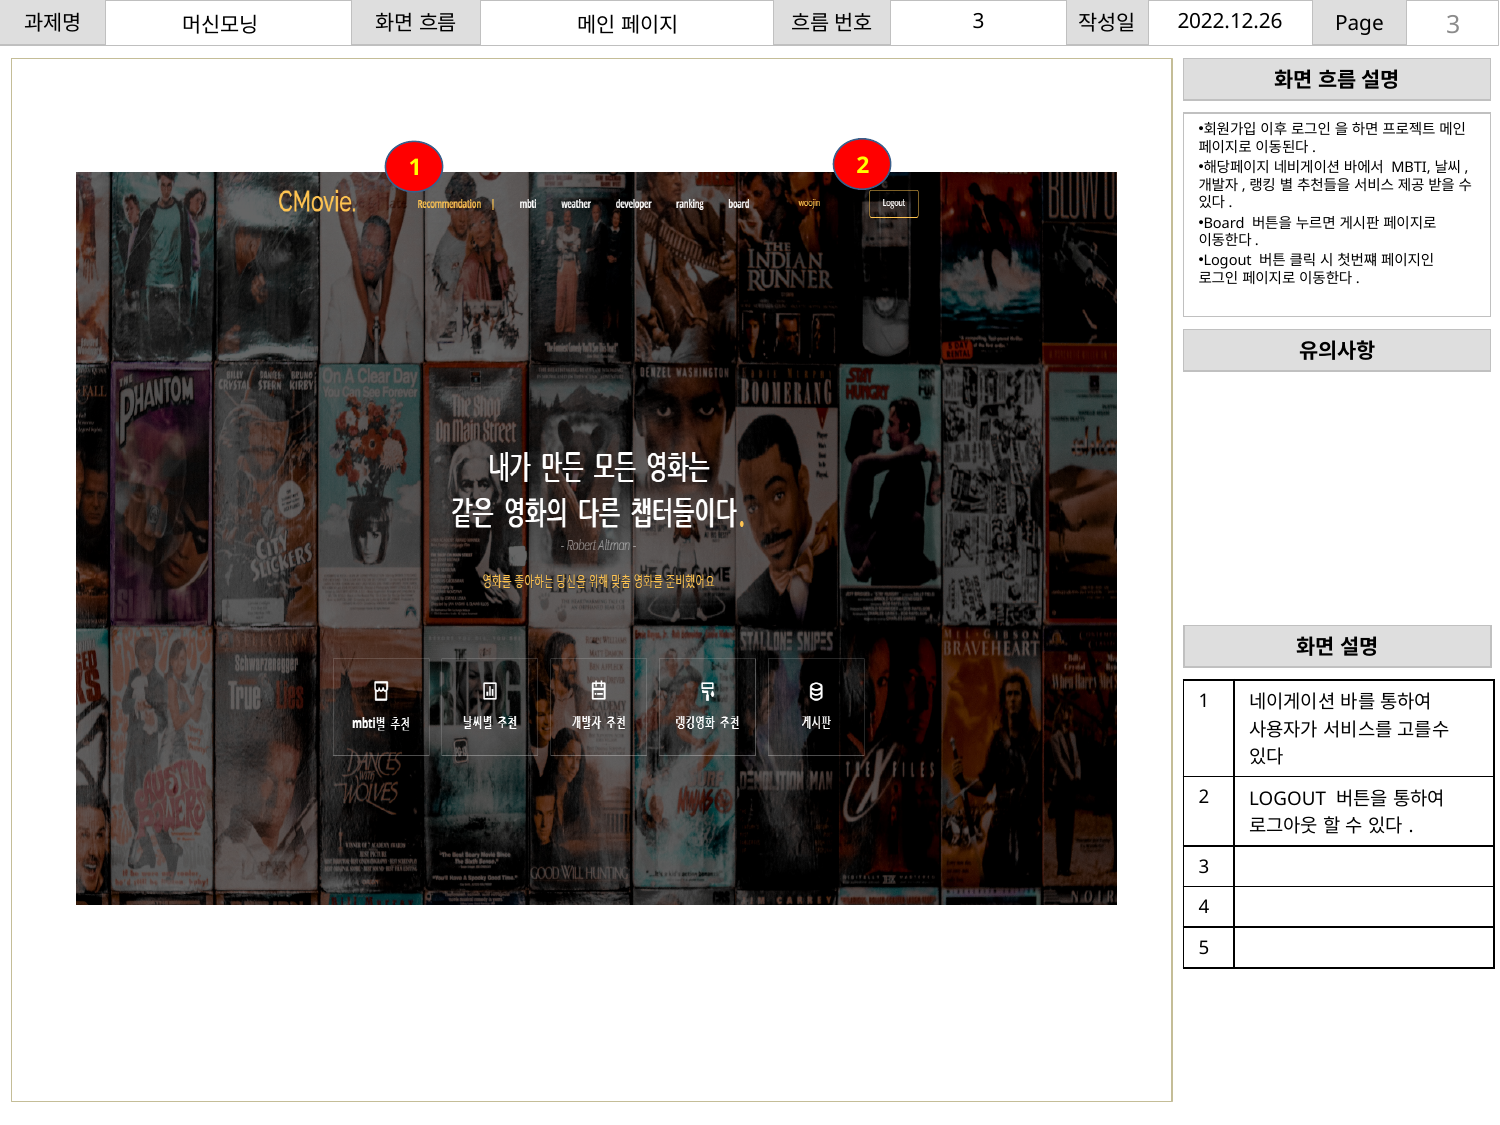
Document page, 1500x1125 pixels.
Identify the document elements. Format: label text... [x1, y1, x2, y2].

table_cell [1235, 887, 1493, 926]
table_cell 3 [1184, 847, 1233, 886]
table_cell 4 [1184, 887, 1233, 926]
text_box 머신모닝 [100, 4, 341, 47]
table_header 네이게이션 바를 통하여 사용자가 서비스를 고를수 있다 [1235, 681, 1493, 776]
list 3 [890, 0, 1067, 45]
table_cell LOGOUT 버튼을 통하여 로그아웃 할 수 있다. [1235, 777, 1493, 845]
list 회원가입 이후 로그인 을 하면 프로젝트 메인 페이지로 이동된다. 해당페이지 네비게이션 바에서 MBTI,날씨,개발자,랭킹 별 추천들을 서비스 제공 받을 수 있다. Board 버튼을 누르면 게시판 페이지로 이동한다. Logout 버튼 클릭 시 첫번쨰 페이지인 로그인 페이지로 이동한다. [1183, 112, 1491, 317]
table_cell 5 [1184, 928, 1233, 967]
slide_number 3 [1406, 0, 1500, 47]
text_box 메인 페이지 [493, 4, 762, 47]
text_box 1 [383, 139, 445, 171]
picture [76, 172, 1117, 906]
text_box 2022.12.26 [1148, 0, 1312, 45]
table_header 1 [1184, 681, 1233, 776]
text_box 2 [831, 136, 893, 171]
table_cell [1235, 847, 1493, 886]
table_cell [1235, 928, 1493, 967]
table_cell 2 [1184, 777, 1233, 845]
